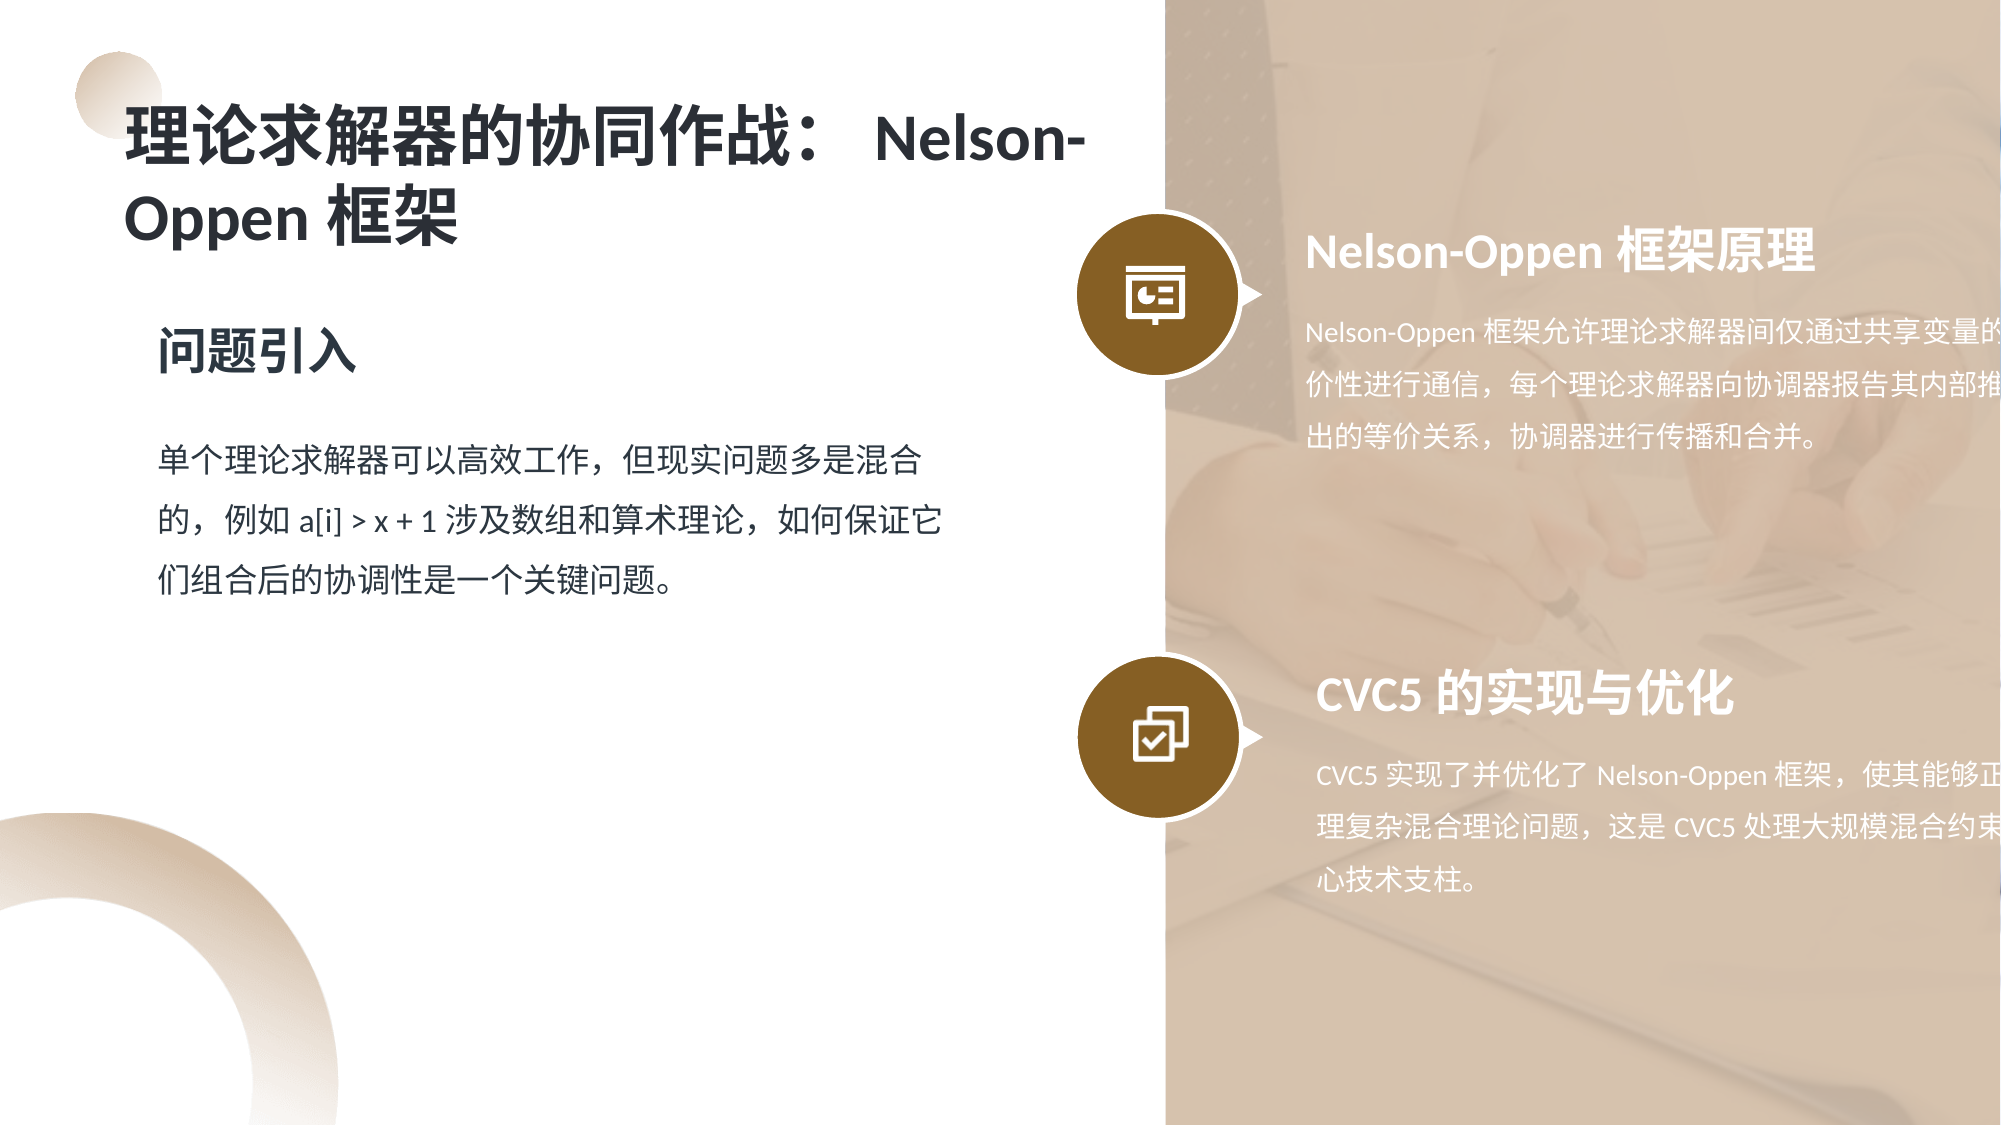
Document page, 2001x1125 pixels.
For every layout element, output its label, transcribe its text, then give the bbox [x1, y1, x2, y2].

text_box 单个理论求解器可以高效工作，但现实问题多是混合的，例如a[i] > x + 1涉及数组和算术理论，如何保证它们组合后的协调性是一个关键问题。 [142, 411, 970, 607]
text_box [1125, 265, 1165, 325]
picture [0, 813, 339, 1125]
text_box 理论求解器的协同作战：Nelson-Oppen框架 [109, 85, 1147, 261]
picture [1133, 0, 2001, 1125]
text_box 问题引入 [142, 311, 971, 387]
text_box [1074, 211, 1165, 378]
text_box [57, 33, 170, 147]
text_box [1075, 654, 1165, 821]
